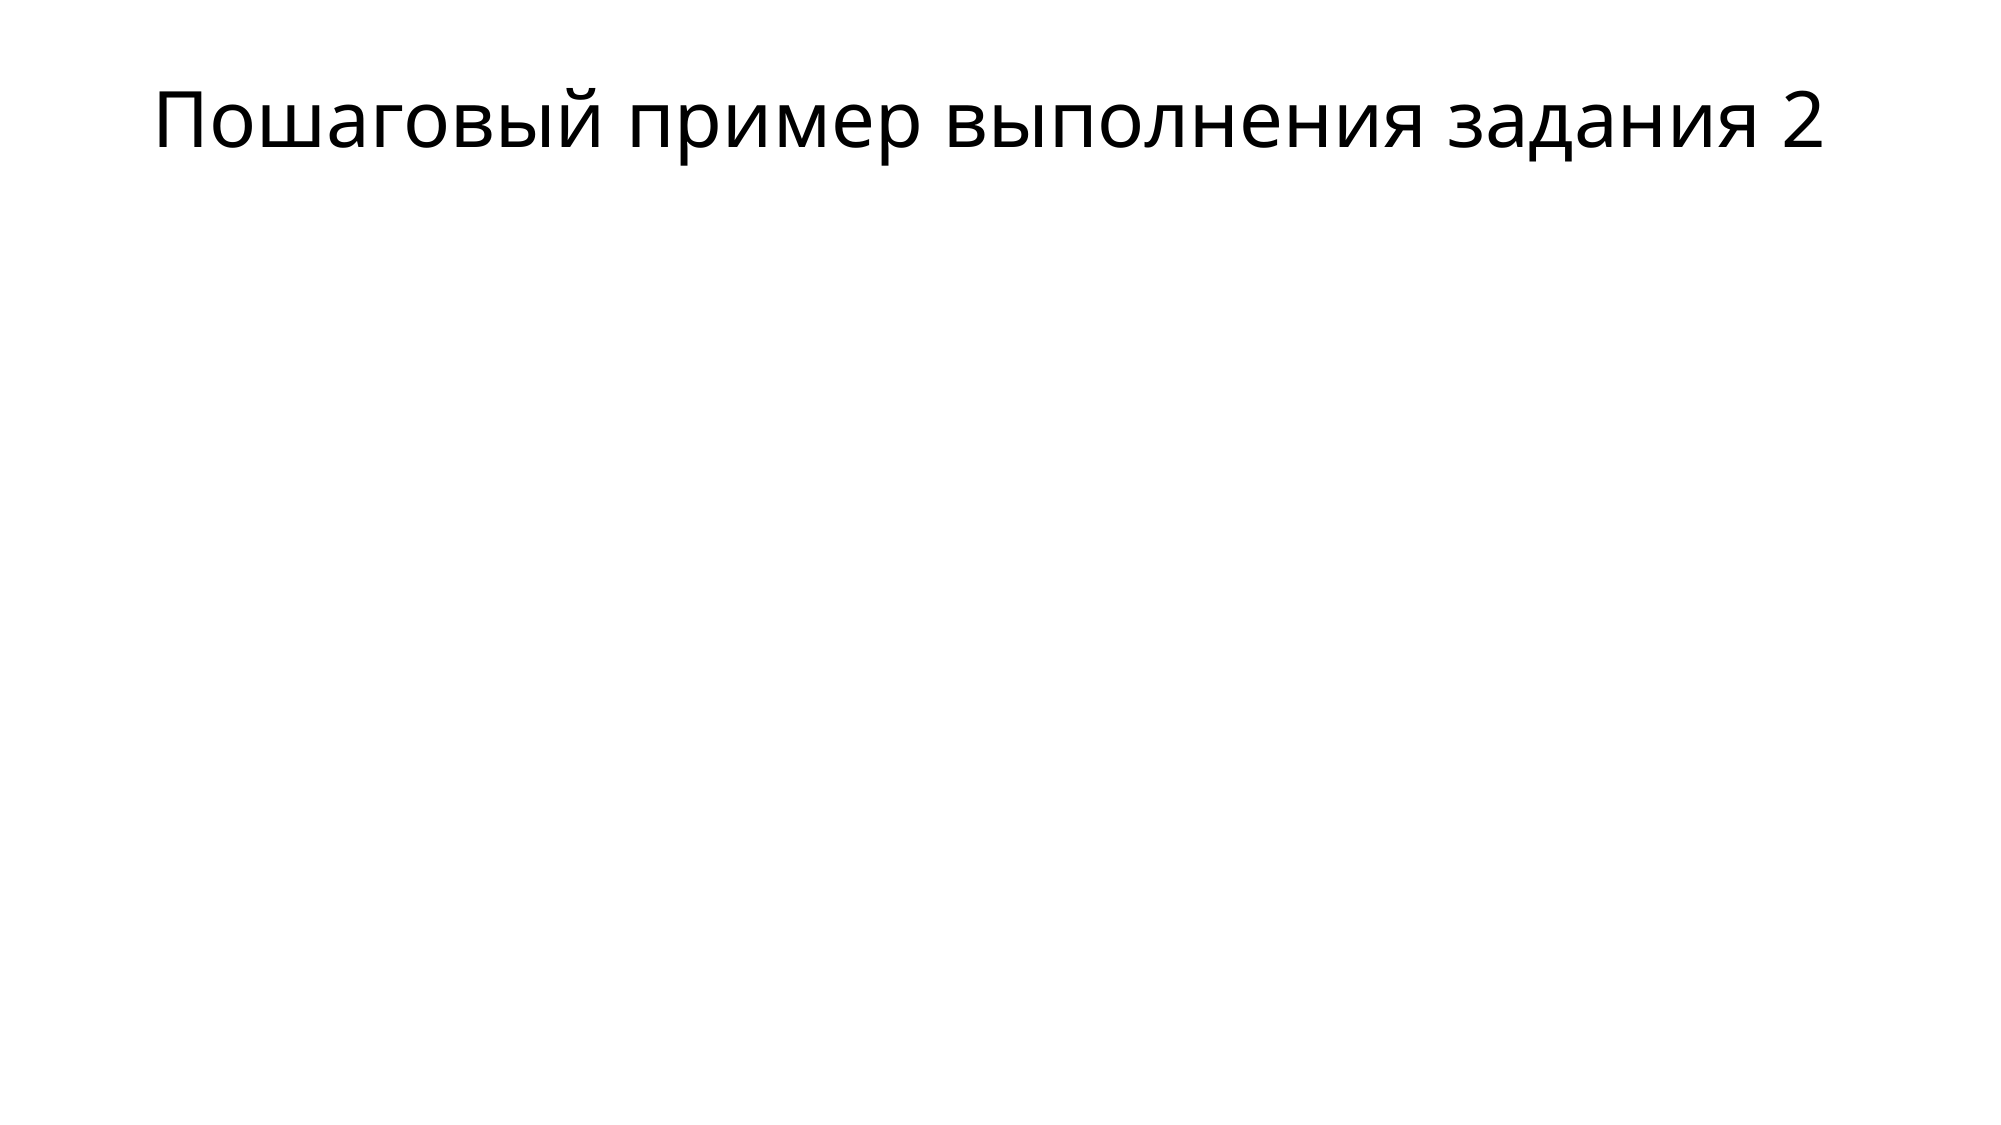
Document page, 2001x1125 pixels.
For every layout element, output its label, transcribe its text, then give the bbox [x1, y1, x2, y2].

title Пошаговый пример выполнения задания 2 [137, 59, 1863, 278]
